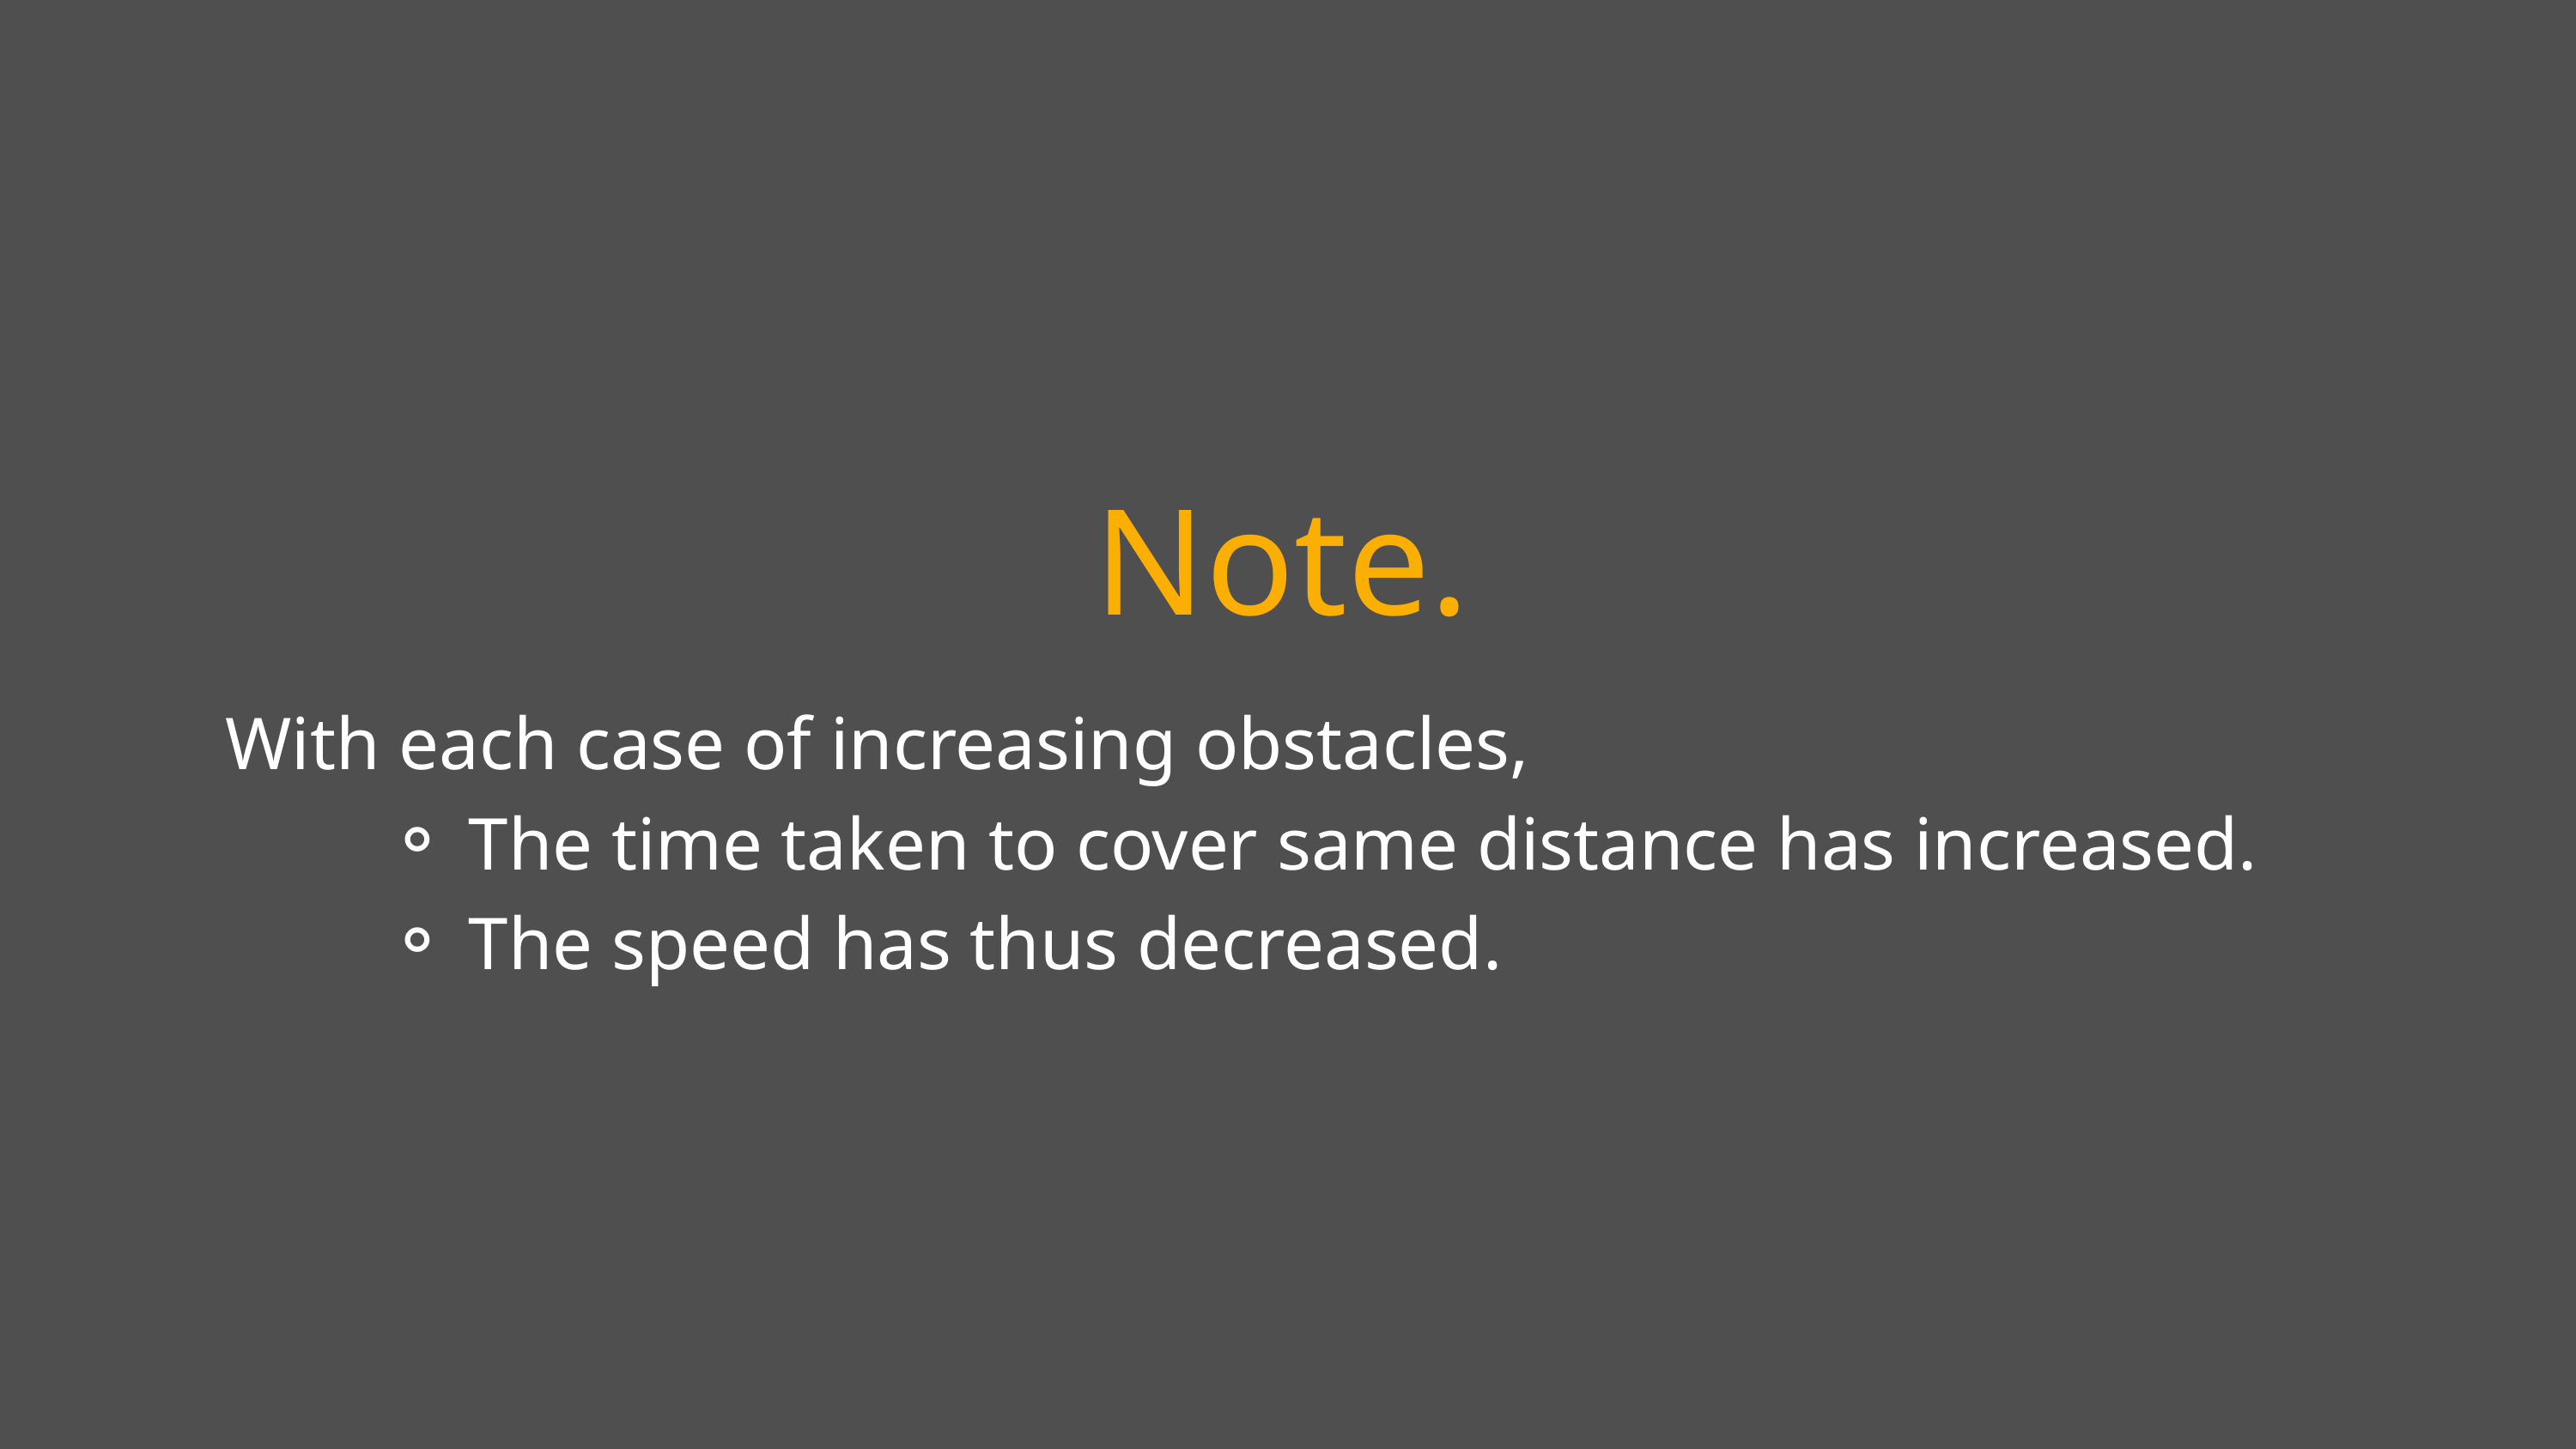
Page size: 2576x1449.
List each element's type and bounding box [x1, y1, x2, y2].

text_box [47, 468, 2517, 975]
